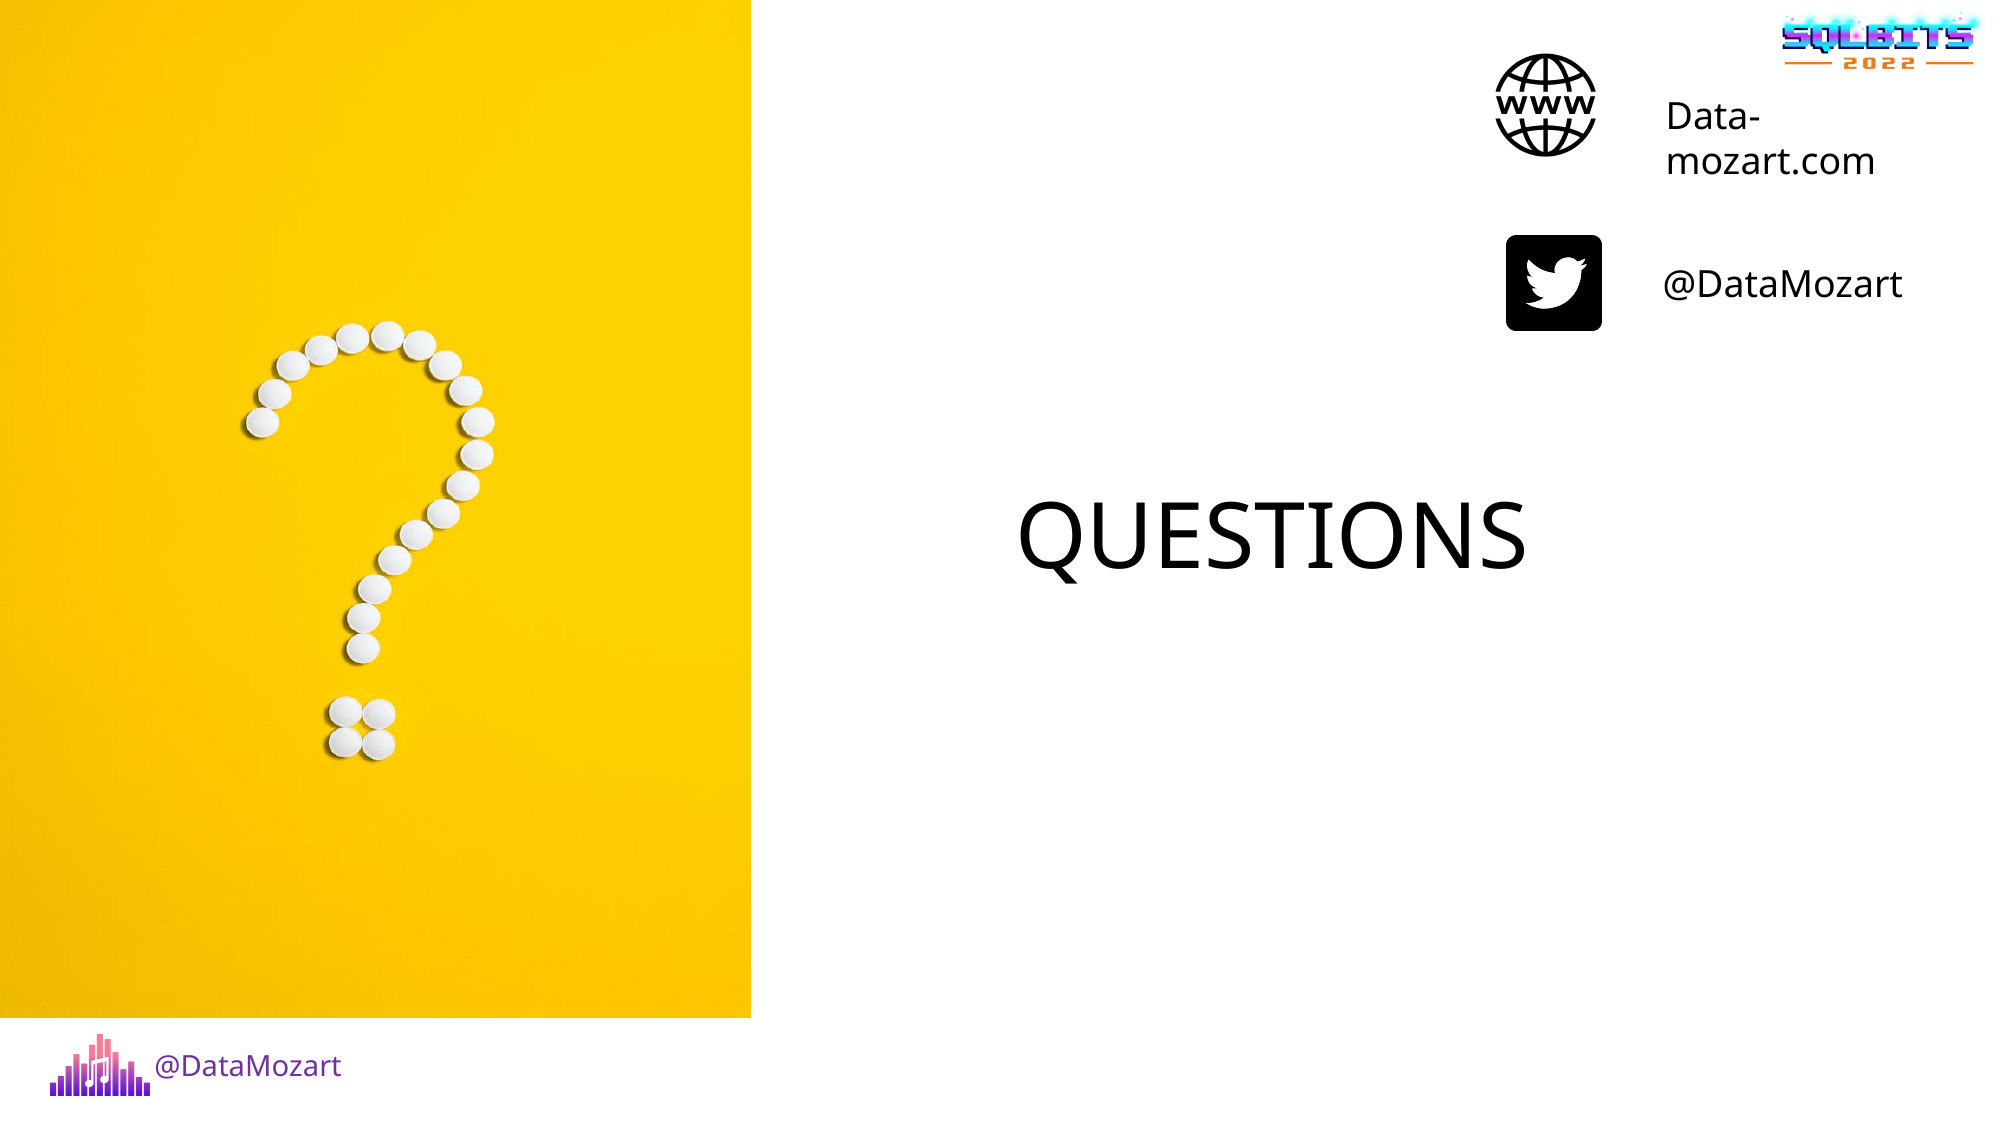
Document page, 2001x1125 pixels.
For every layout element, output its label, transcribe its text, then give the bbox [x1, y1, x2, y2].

picture [1489, 48, 1602, 161]
picture [50, 1034, 150, 1096]
picture [0, 0, 751, 1018]
picture [1506, 235, 1602, 331]
text_box Data-mozart.com [1650, 85, 1984, 190]
text_box @DataMozart [1647, 252, 1919, 313]
picture [1777, 7, 1989, 69]
text_box QUESTIONS [1000, 469, 1544, 595]
